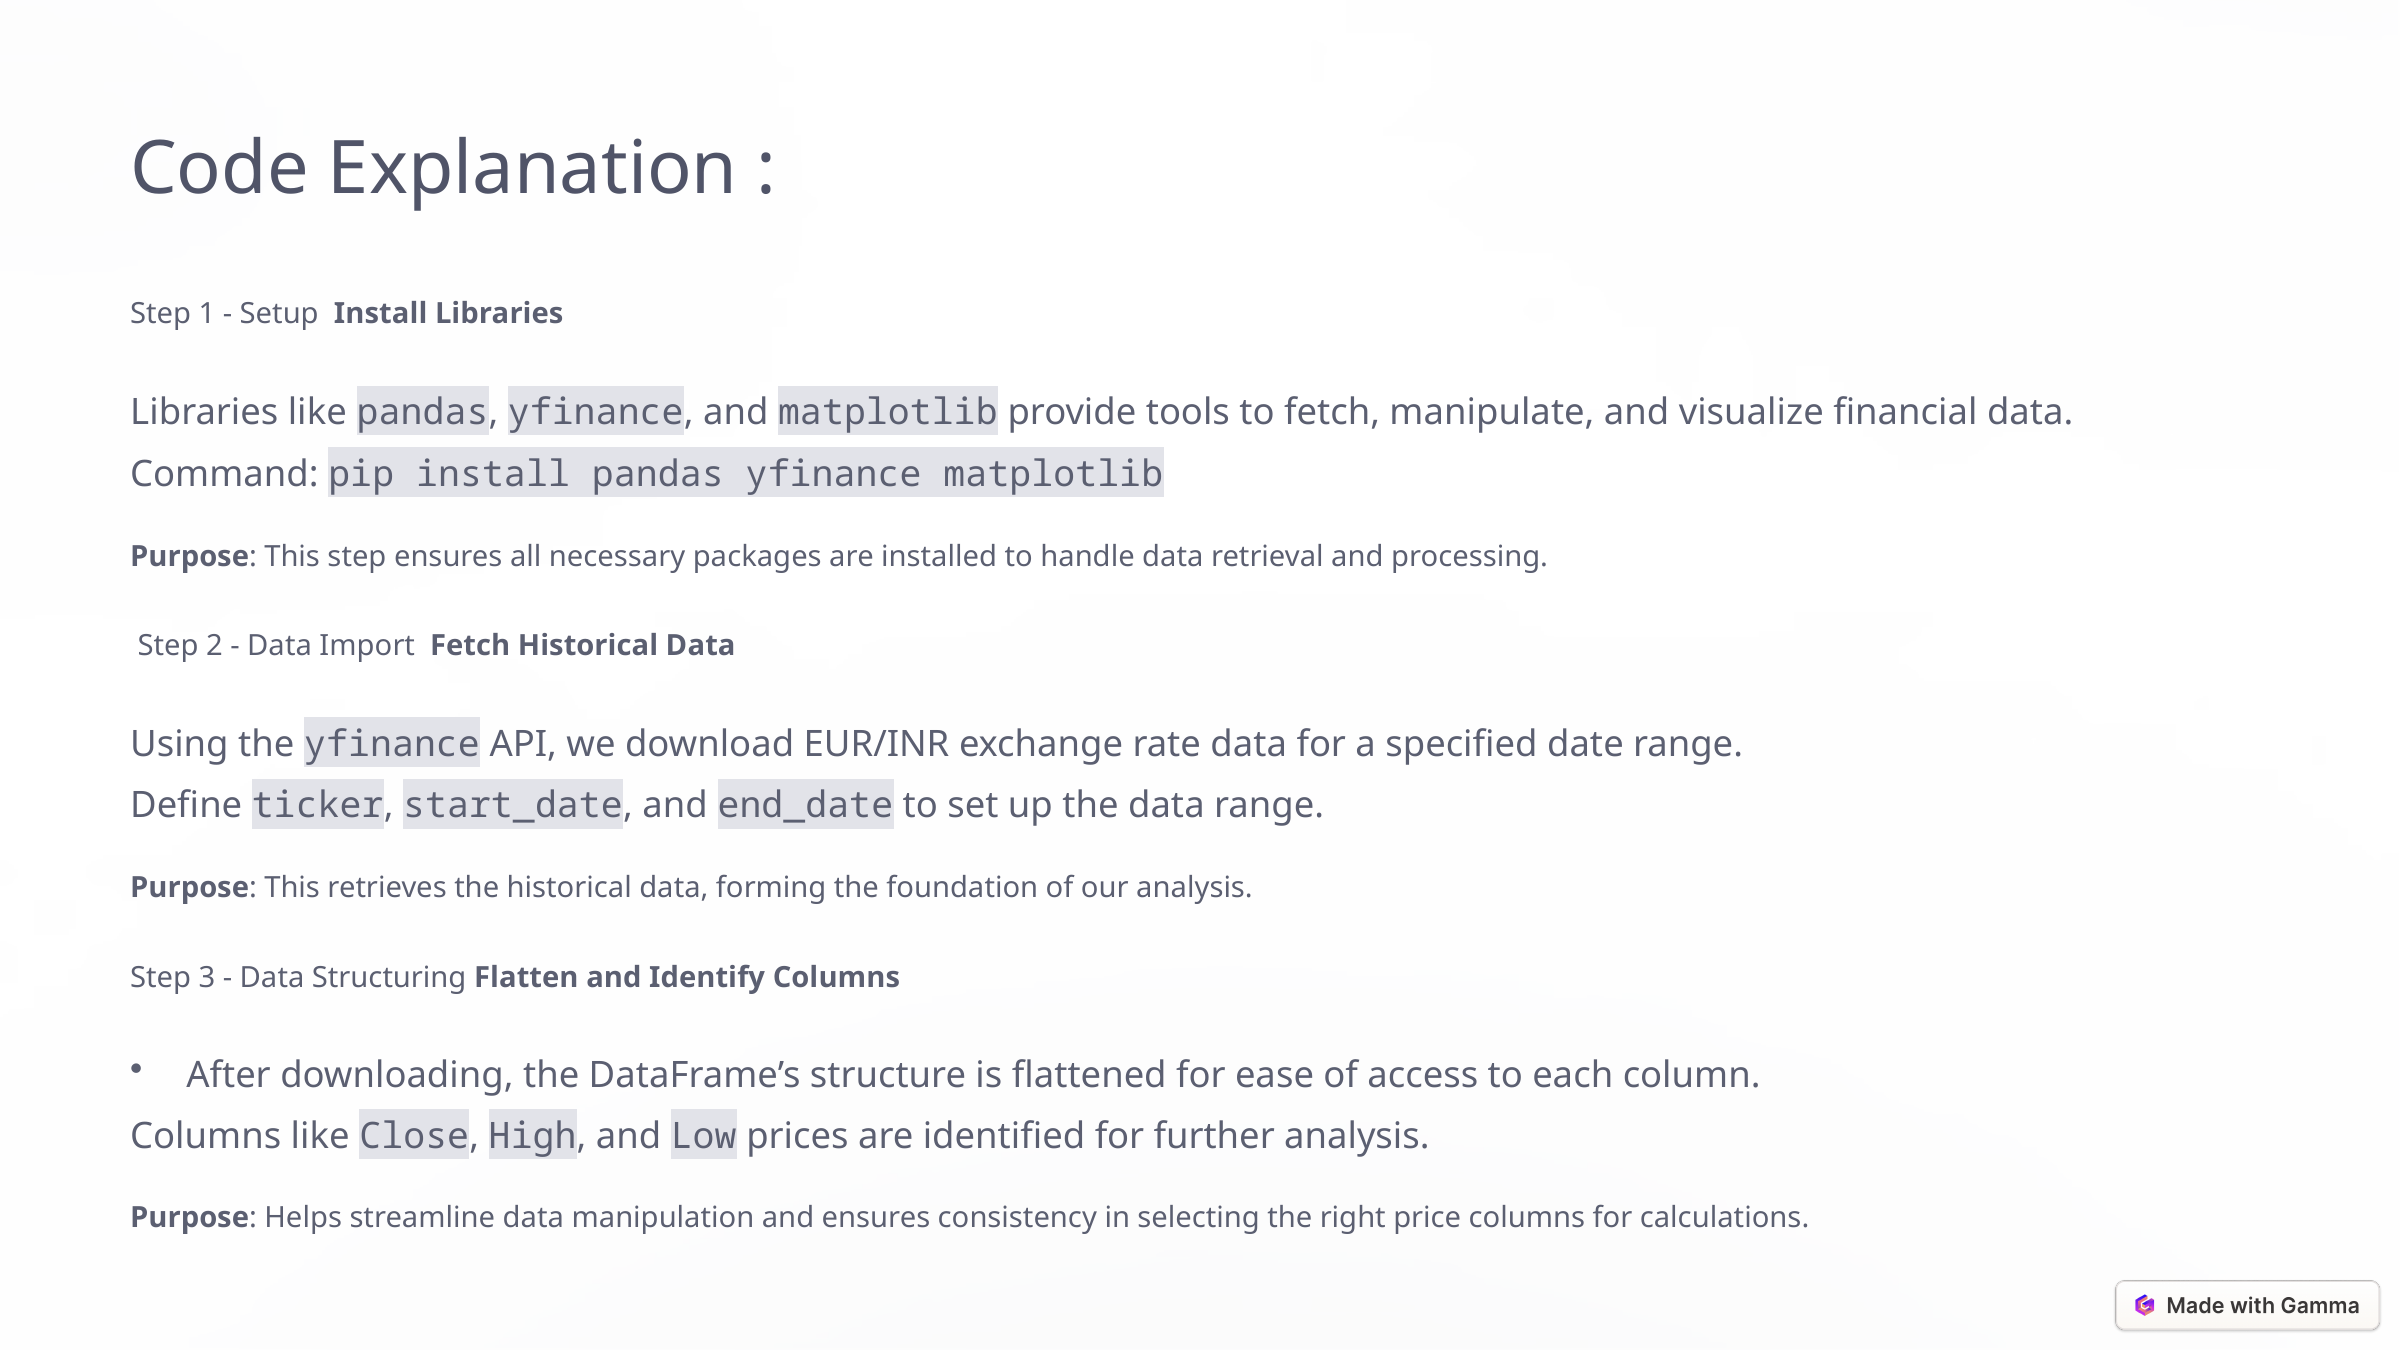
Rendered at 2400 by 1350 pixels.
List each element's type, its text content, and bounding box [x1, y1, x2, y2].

picture [2106, 1271, 2389, 1339]
text_box Code Explanation : [130, 115, 875, 209]
text_box Columns like Close, High, and Low prices are identified for further analysis. [130, 1096, 2270, 1145]
text_box Step 2 - Data Import Fetch Historical Data [130, 614, 2270, 662]
text_box Purpose: Helps streamline data manipulation and ensures consistency in selecting the right price columns for calculations. [130, 1186, 2270, 1235]
text_box Using the yfinance API, we download EUR/INR exchange rate data for a specified date range. [130, 703, 2270, 753]
text_box Purpose: This retrieves the historical data, forming the foundation of our analysis. [130, 856, 2270, 905]
text_box After downloading, the DataFrame’s structure is flattened for ease of access to each column. [130, 1035, 2270, 1084]
text_box Command: pip install pandas yfinance matplotlib [130, 434, 2270, 484]
text_box Step 1 - Setup Install Libraries [130, 282, 2270, 331]
text_box Purpose: This step ensures all necessary packages are installed to handle data retrieval and processing. [130, 524, 2270, 573]
text_box Define ticker, start_date, and end_date to set up the data range. [130, 765, 2270, 815]
text_box Libraries like pandas, yfinance, and matplotlib provide tools to fetch, manipulate, and visualize financial data. [130, 372, 2270, 422]
text_box Step 3 - Data Structuring Flatten and Identify Columns [130, 946, 2270, 994]
